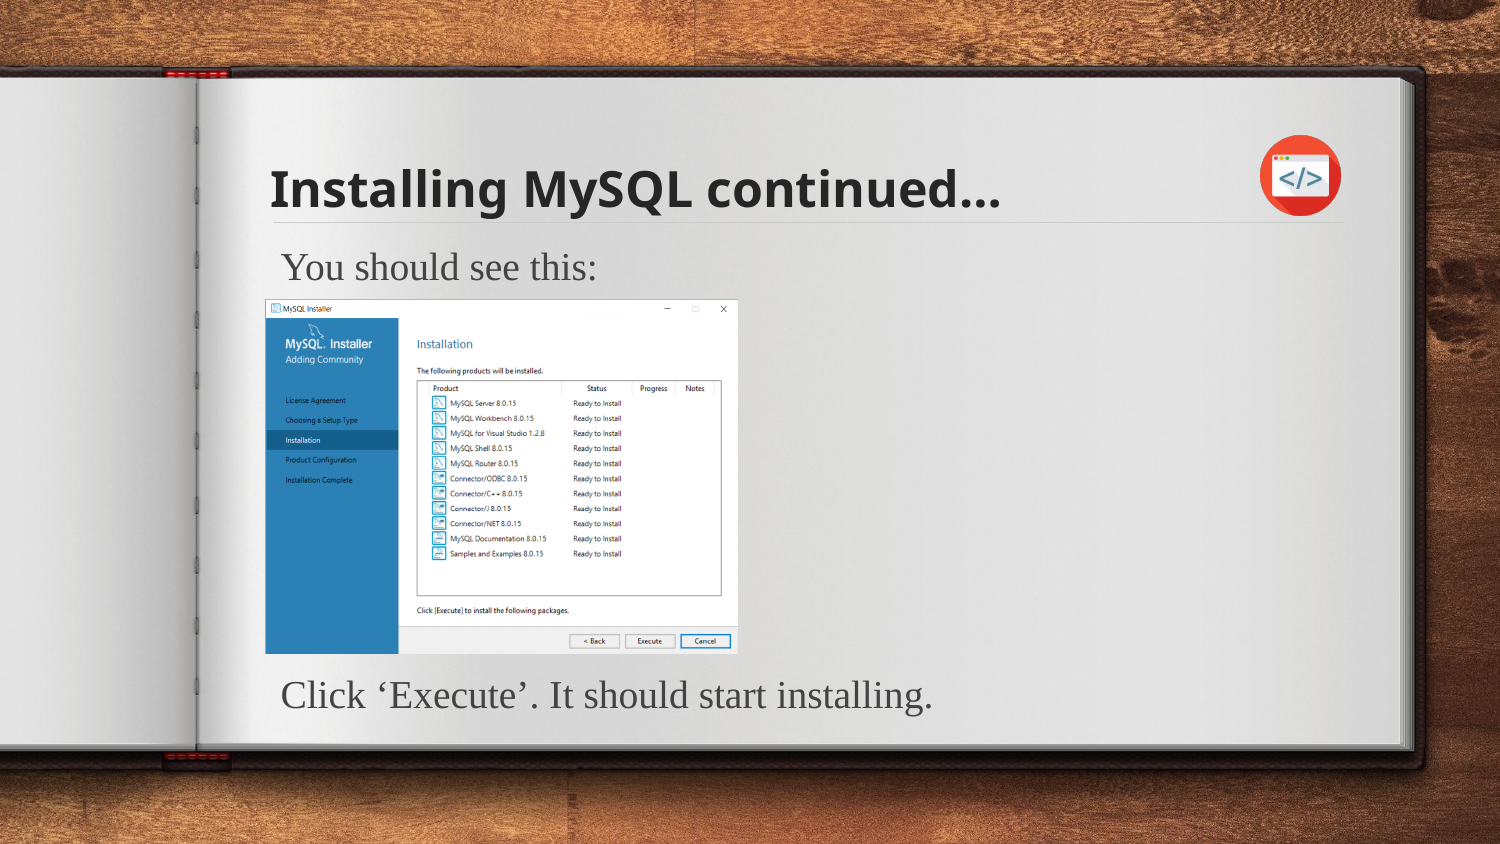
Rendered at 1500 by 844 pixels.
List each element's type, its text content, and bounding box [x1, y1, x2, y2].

list You should see this: Click ‘Execute’. It should start installing. [255, 226, 1341, 726]
title Installing MySQL continued… [255, 117, 1341, 226]
picture [0, 0, 1500, 844]
